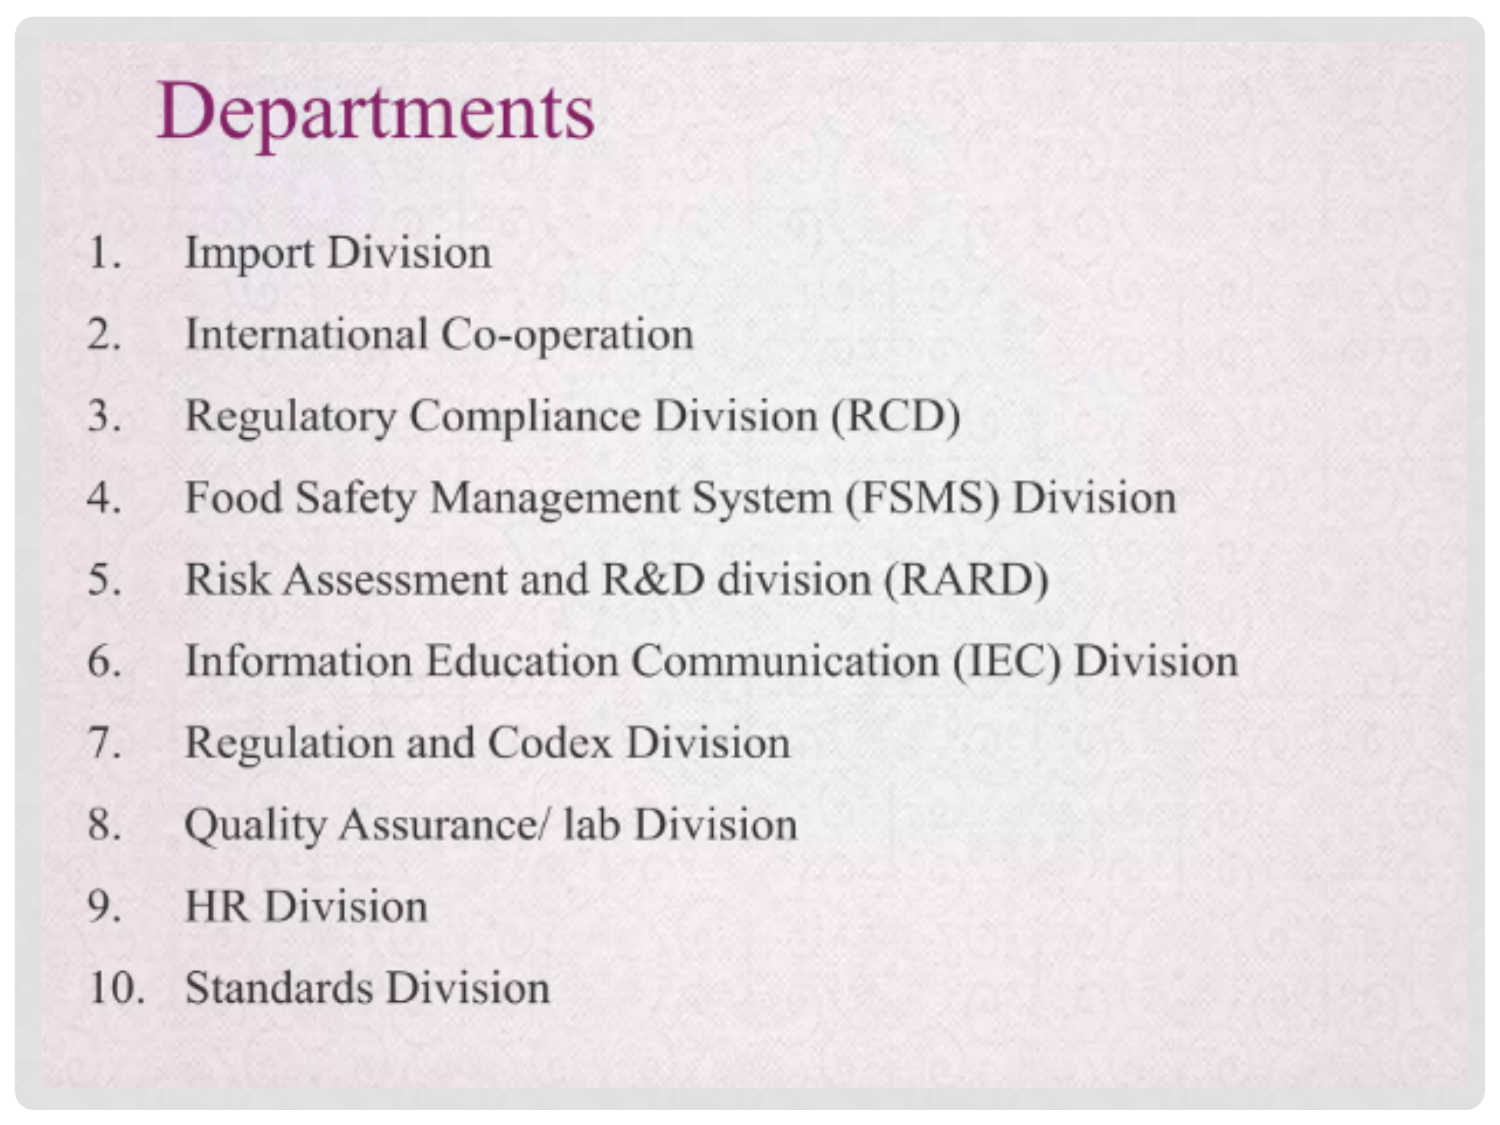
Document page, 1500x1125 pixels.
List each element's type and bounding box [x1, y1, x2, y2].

list [41, 42, 1468, 1088]
